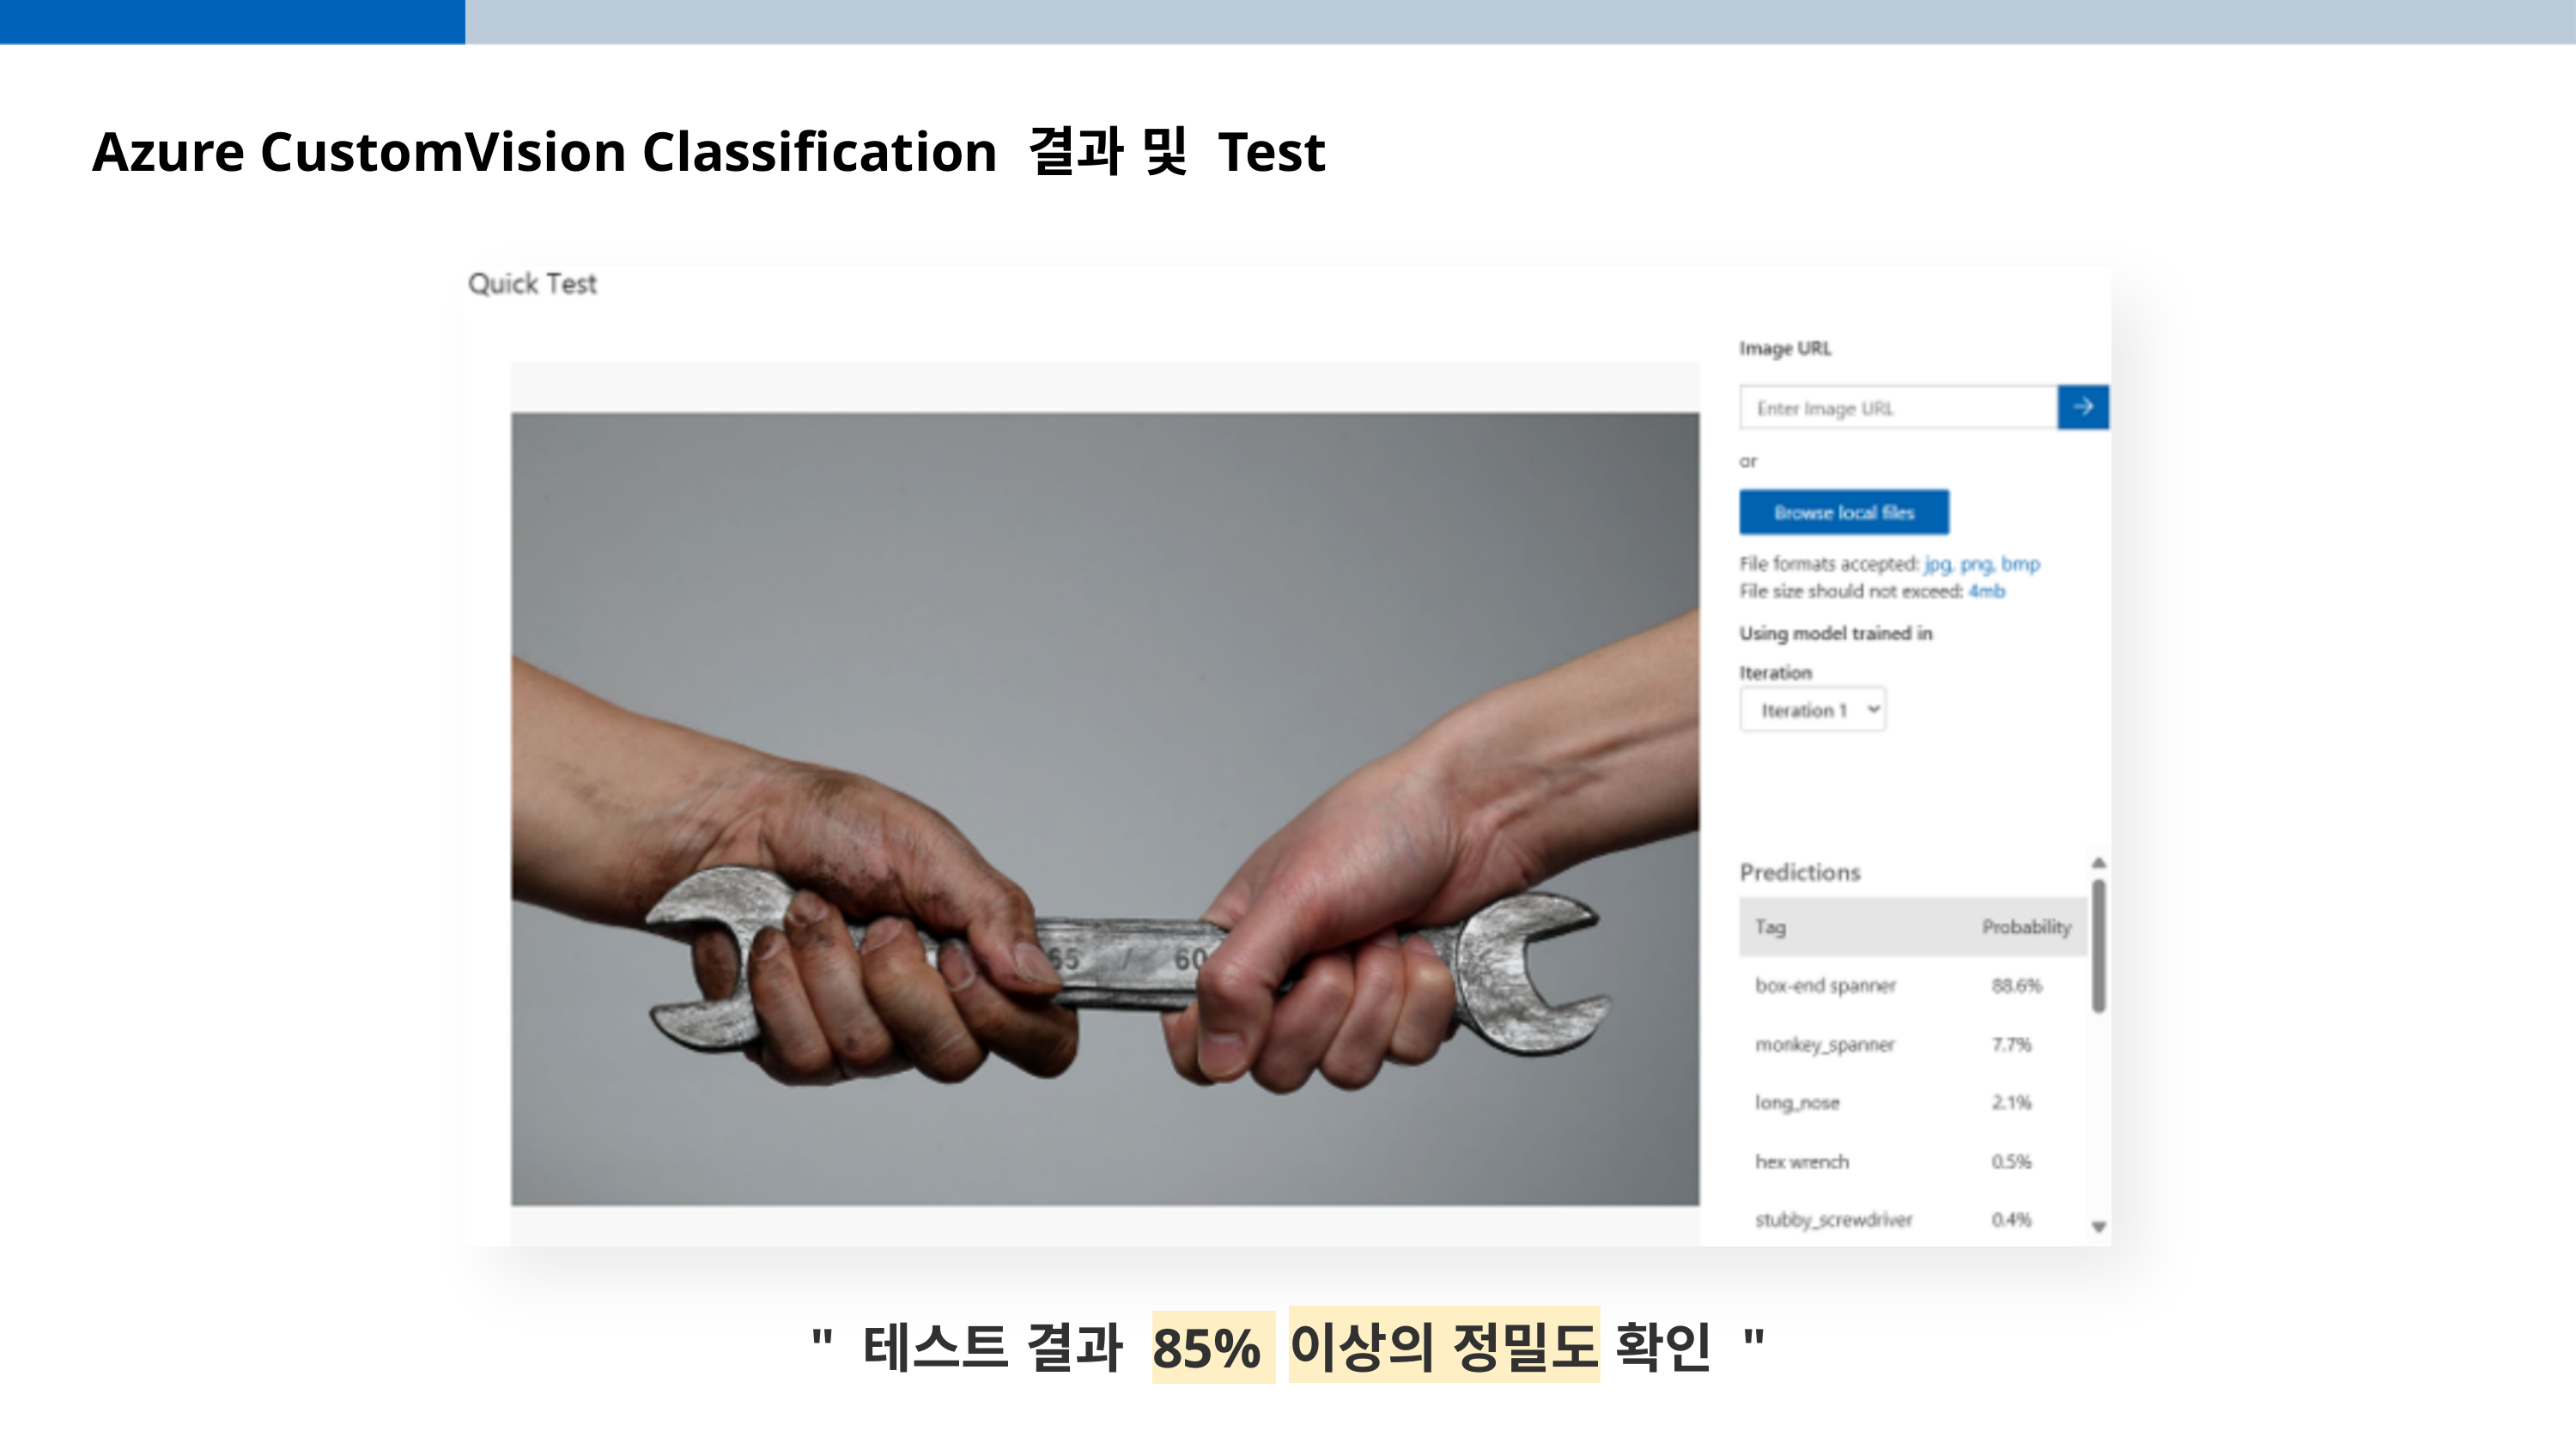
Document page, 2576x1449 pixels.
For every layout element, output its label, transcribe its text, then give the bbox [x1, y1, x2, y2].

picture [465, 266, 2111, 1247]
text_box " 테스트 결과 85% 이상의 정밀도 확인 " [719, 1303, 1859, 1379]
picture [0, 0, 2576, 45]
text_box Azure CustomVision Classification 결과 및 Test [78, 106, 1923, 183]
